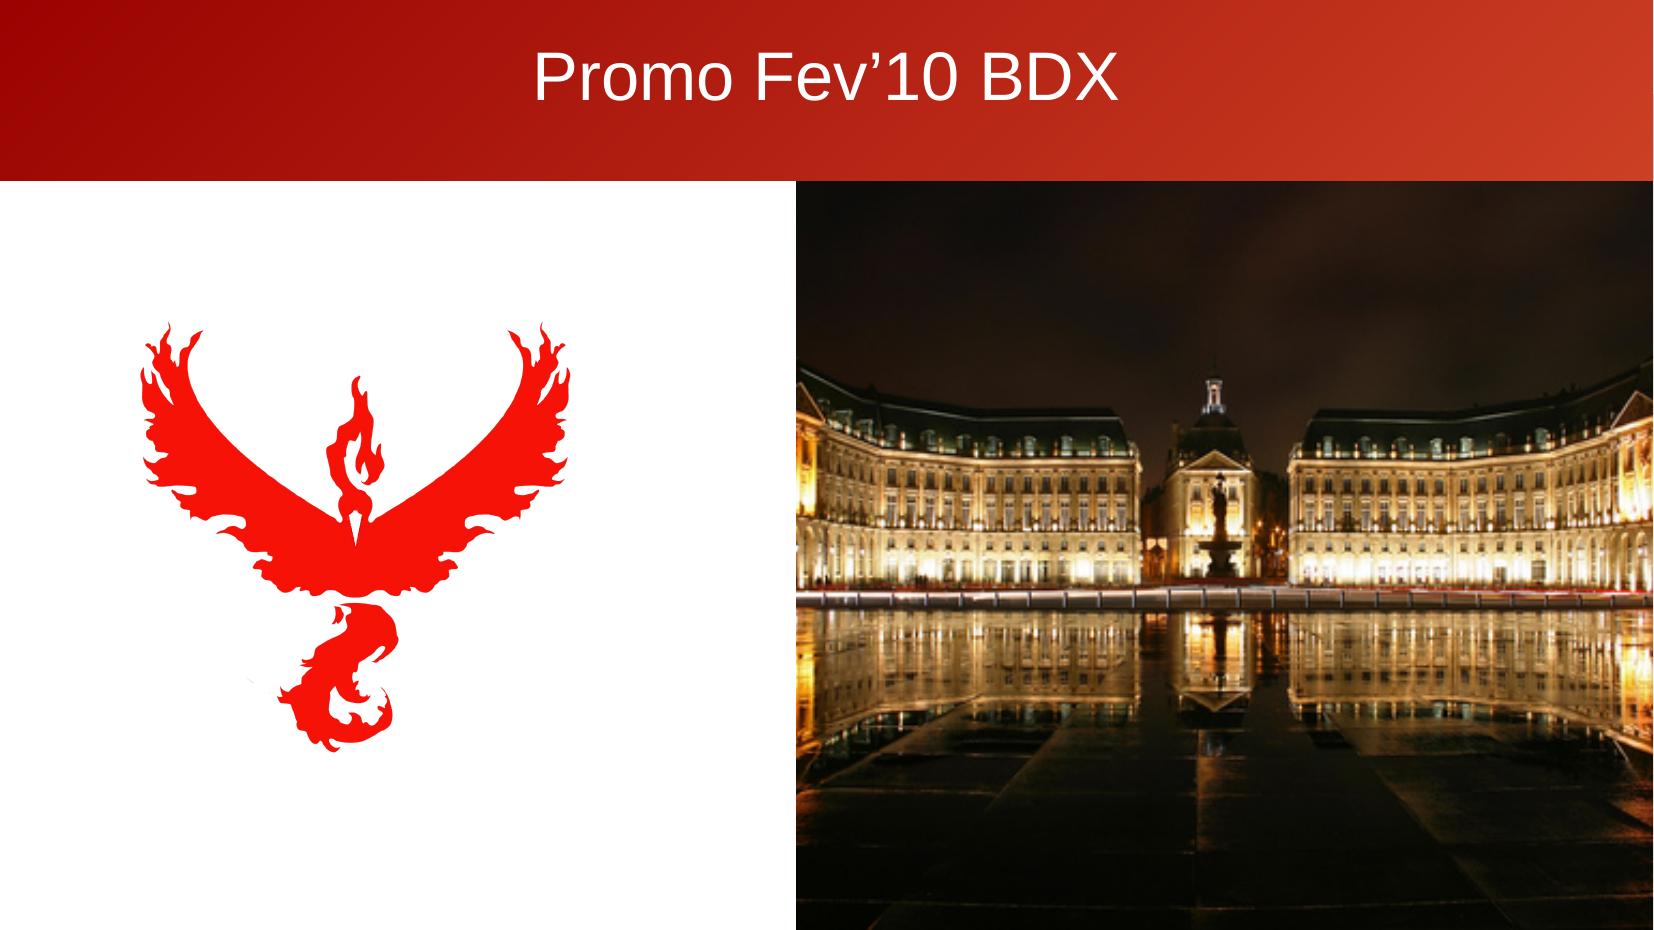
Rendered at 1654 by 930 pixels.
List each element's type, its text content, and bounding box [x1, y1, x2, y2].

title Promo Fev’10 BDX [0, 0, 1654, 181]
picture [796, 94, 1654, 930]
picture [127, 308, 584, 765]
